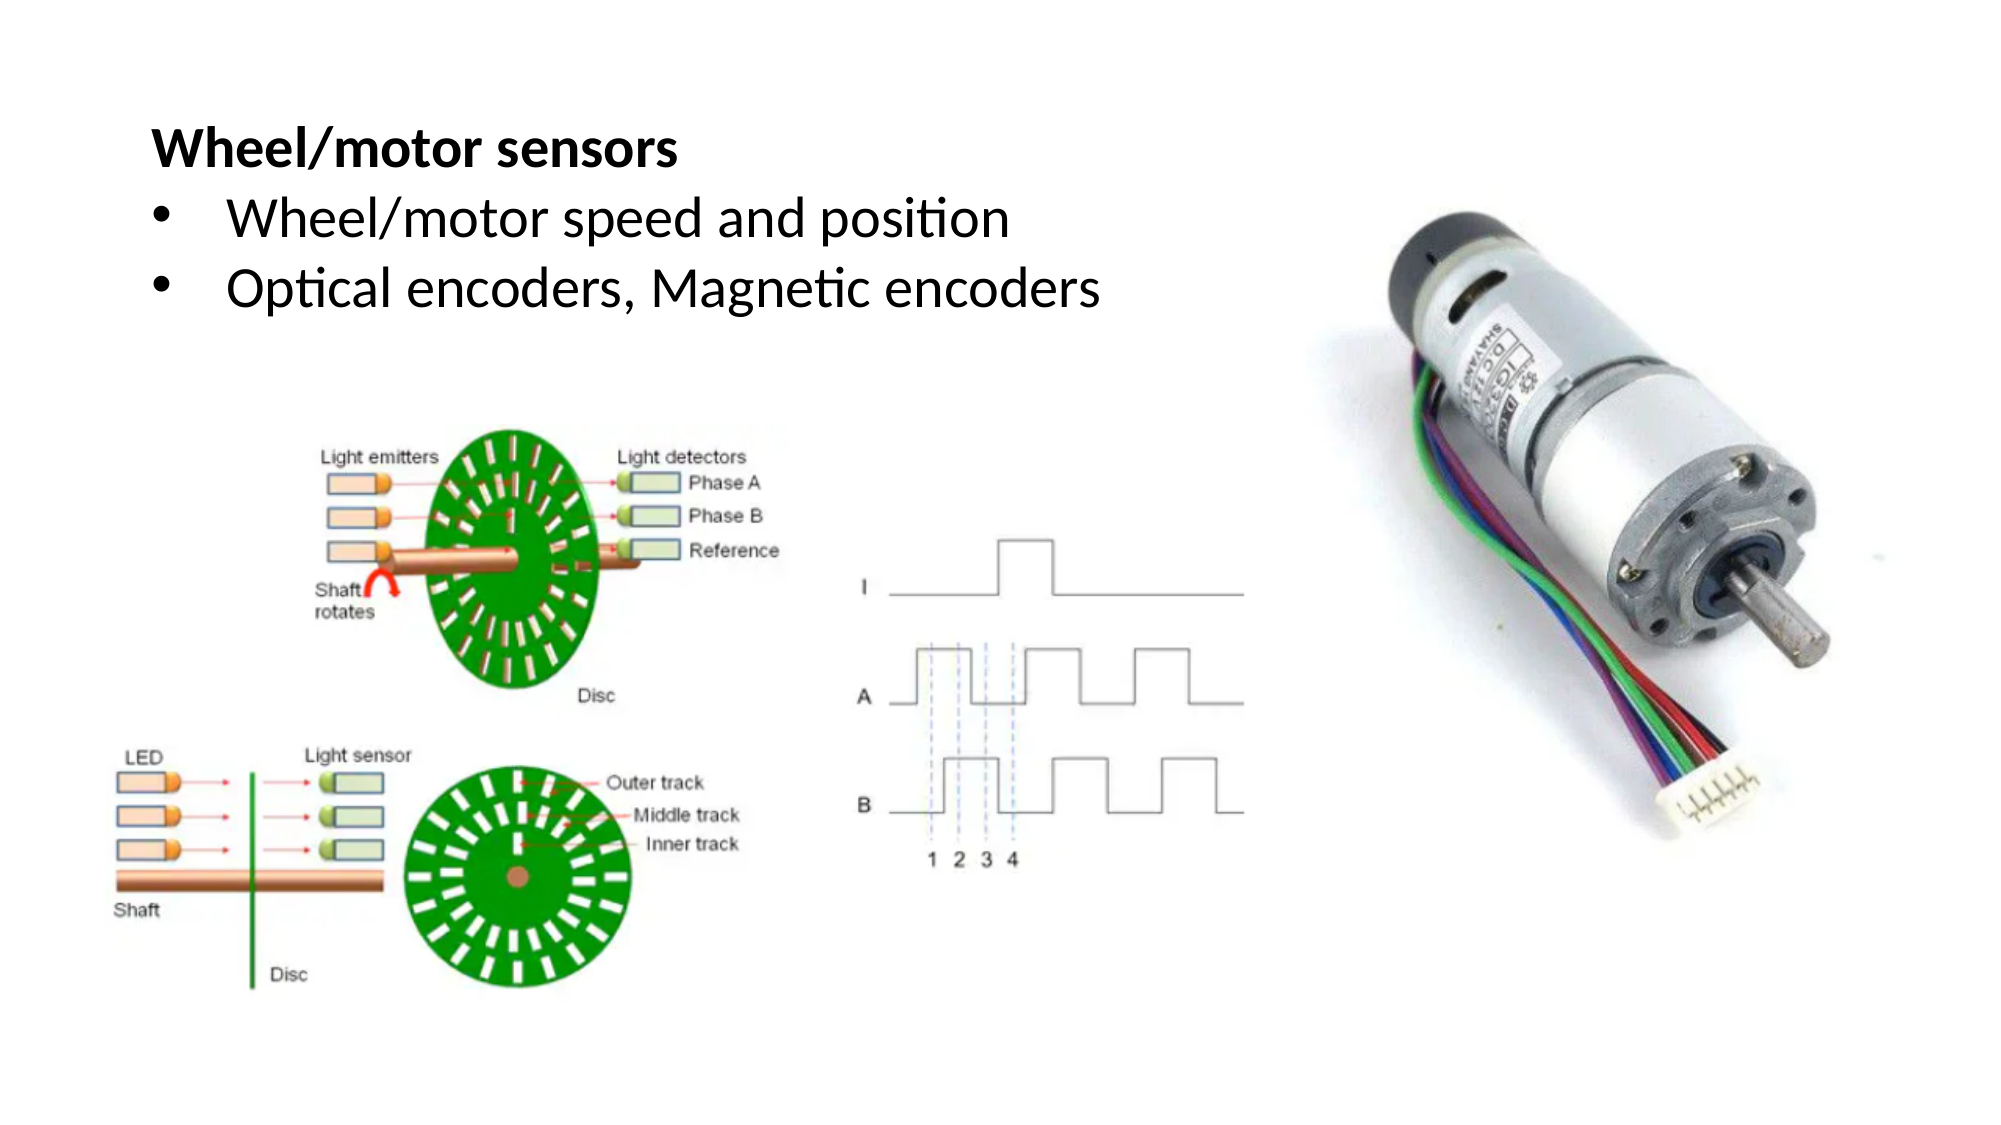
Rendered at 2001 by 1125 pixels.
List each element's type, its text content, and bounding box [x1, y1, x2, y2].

picture [1305, 152, 1908, 910]
picture [67, 376, 1293, 1030]
text_box Wheel/motor sensors Wheel/motor speed and position Optical encoders, Magnetic encoders [136, 101, 1346, 326]
